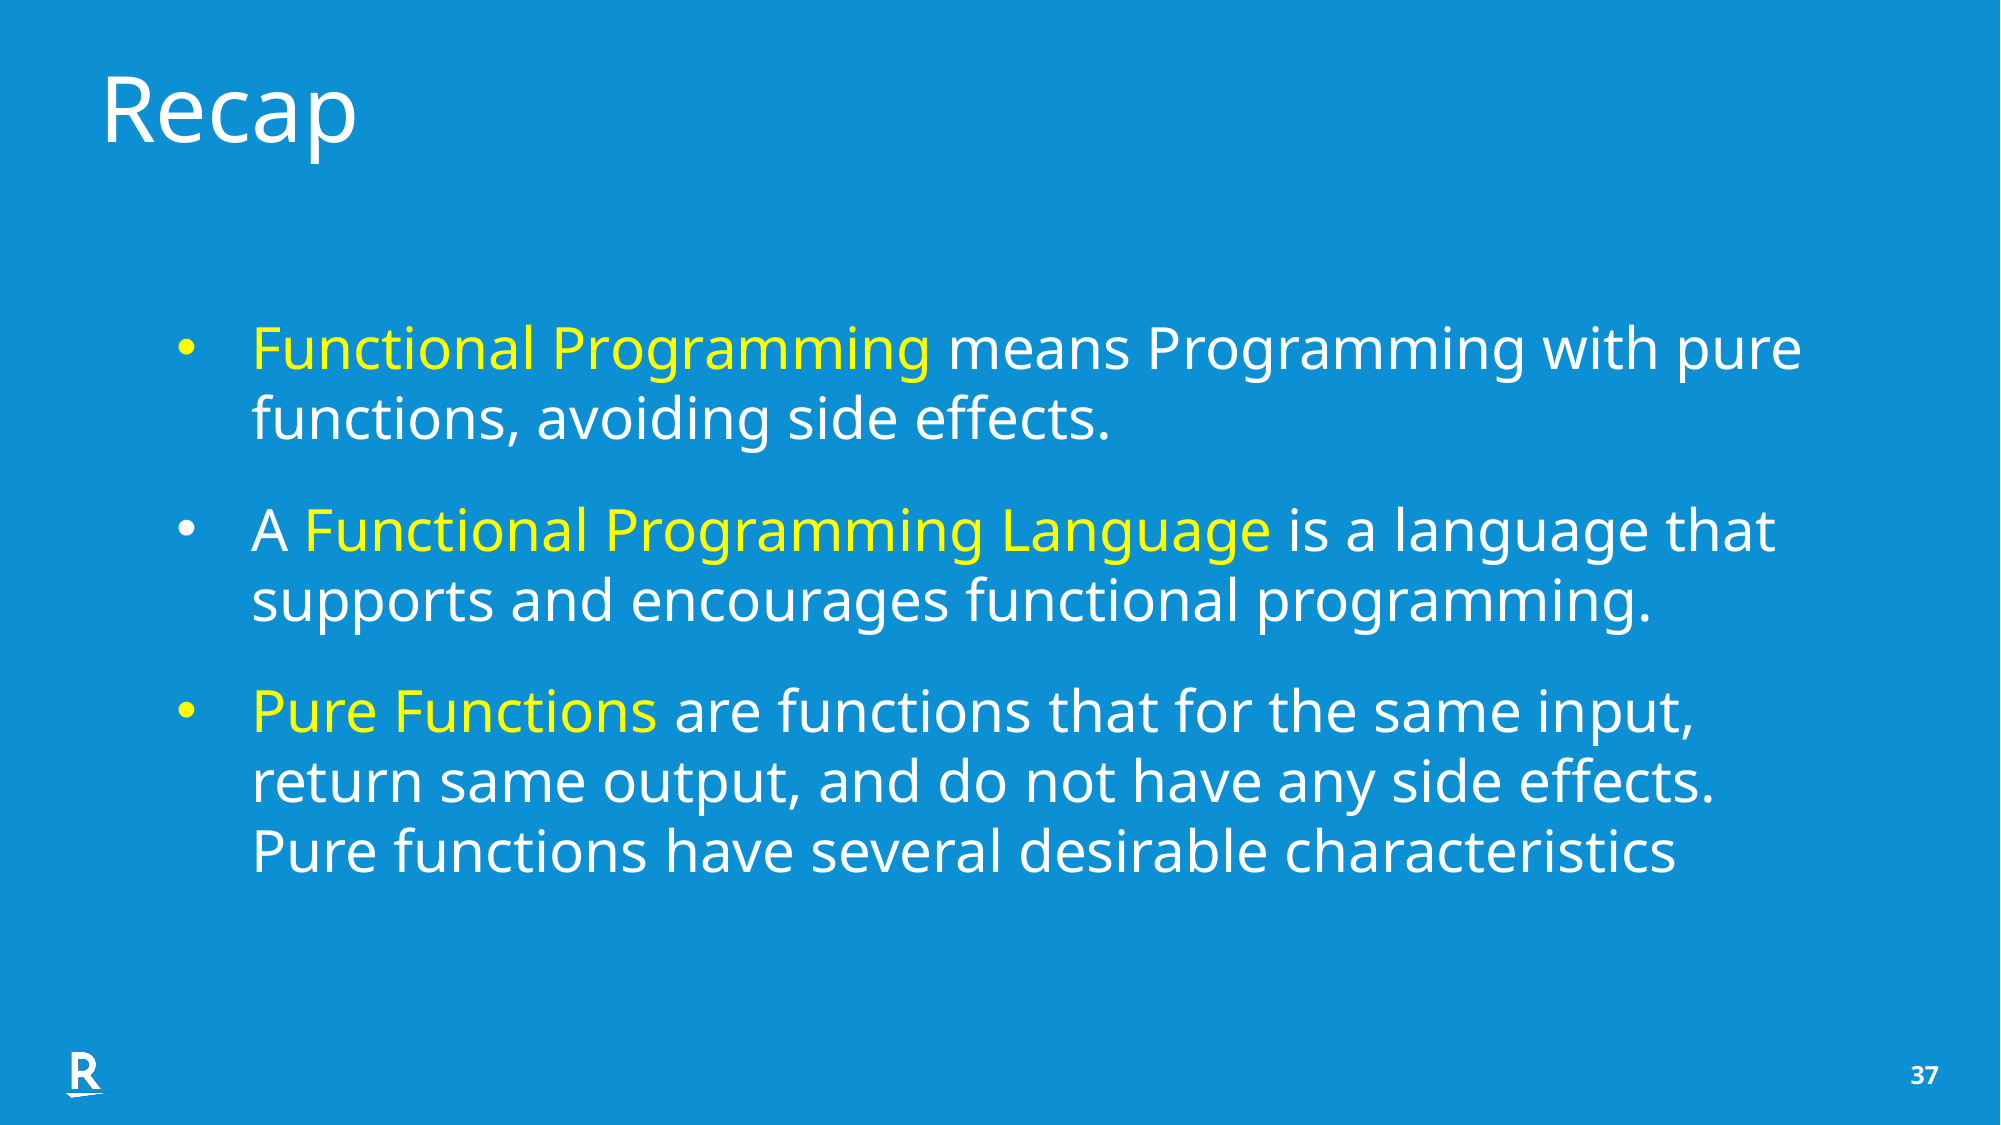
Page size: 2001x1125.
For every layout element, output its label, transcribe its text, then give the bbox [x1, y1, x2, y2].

text_box Functional Programming means Programming with pure functions, avoiding side effects. A Functional Programming Language is a language that supports and encourages functional programming. Pure Functions are functions that for the same input, return same output, and do not have any side effects. Pure functions have several desirable characteristics [131, 266, 1868, 1000]
picture [67, 1093, 99, 1097]
picture [72, 1053, 99, 1088]
text_box Recap [54, 6, 1564, 205]
